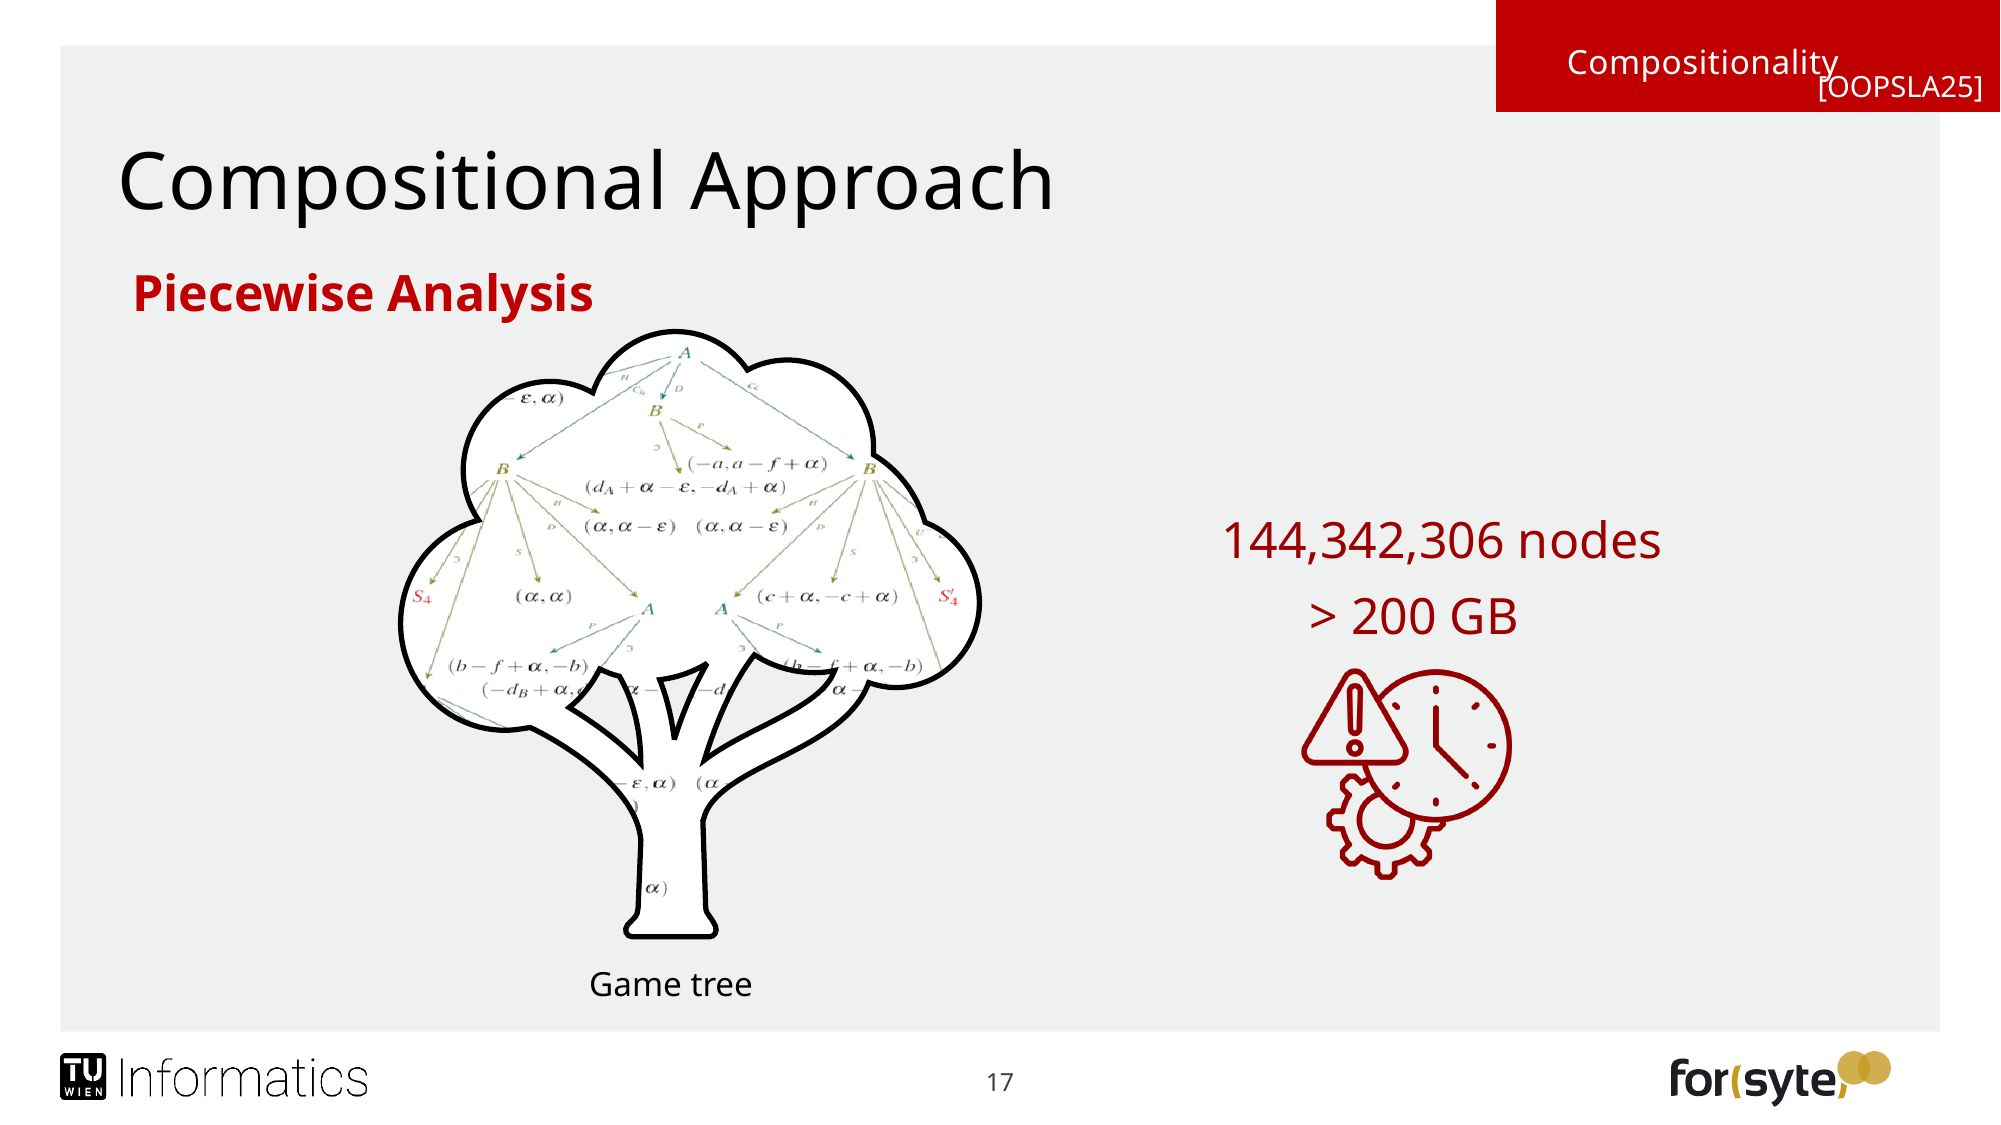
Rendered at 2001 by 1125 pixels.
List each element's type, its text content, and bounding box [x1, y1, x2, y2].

picture [0, 0, 2001, 1125]
text_box Piecewise Analysis [117, 224, 1030, 330]
title Compositional Approach [117, 111, 1843, 217]
text_box > 200 GB [1219, 547, 1994, 652]
text_box [OOPSLA25] [1803, 61, 1999, 111]
text_box Compositionality [1496, 0, 2000, 112]
text_box [400, 331, 980, 937]
text_box Game tree [518, 955, 824, 1047]
slide_number 16 [945, 1048, 1055, 1109]
text_box 144,342,306 nodes [1131, 471, 1711, 577]
